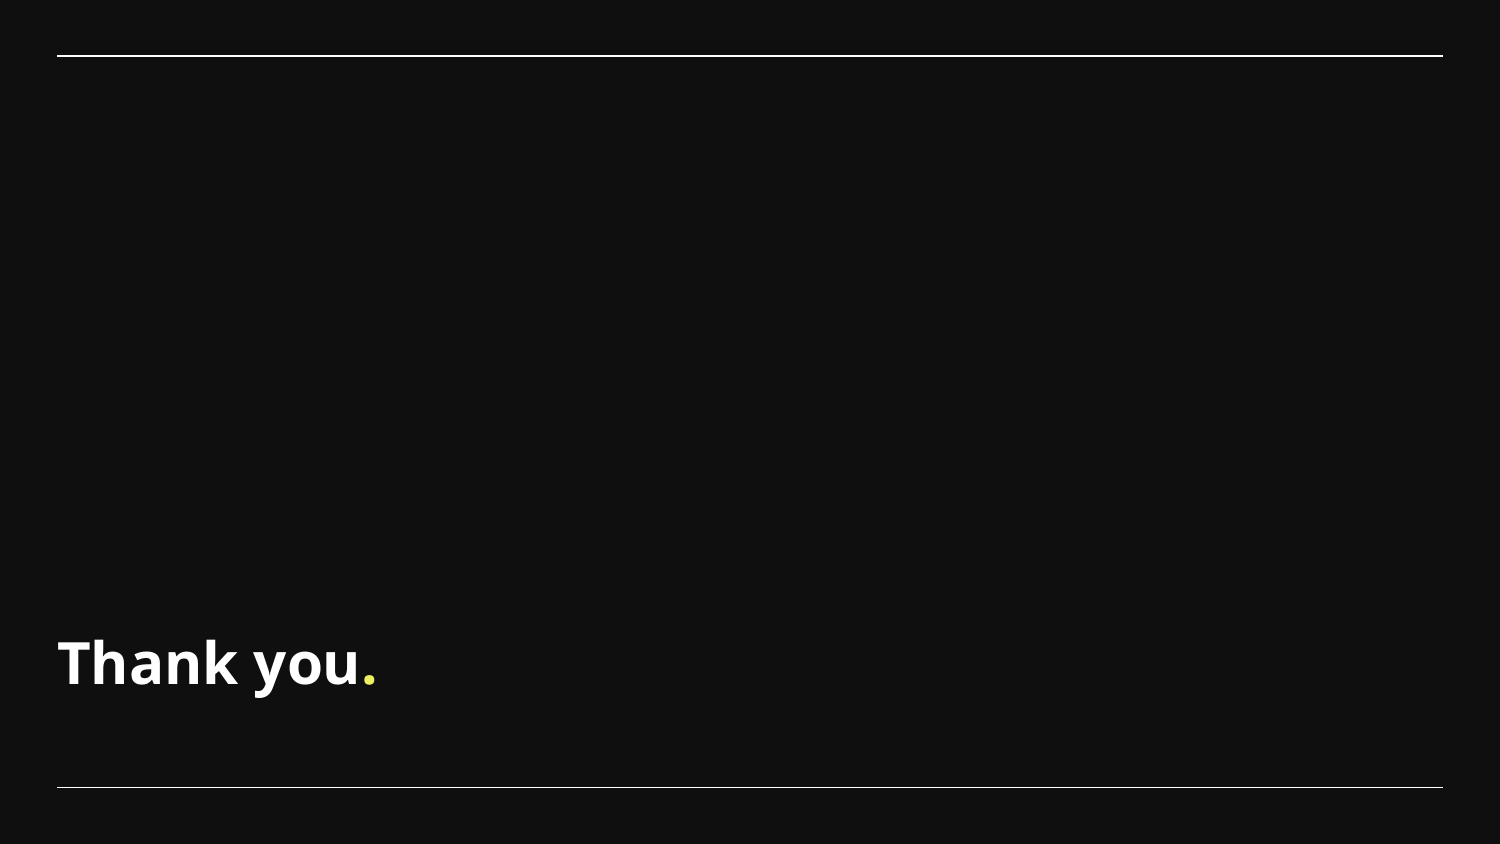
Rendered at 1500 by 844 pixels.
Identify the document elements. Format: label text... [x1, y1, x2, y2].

title Thank you. [57, 133, 1065, 710]
